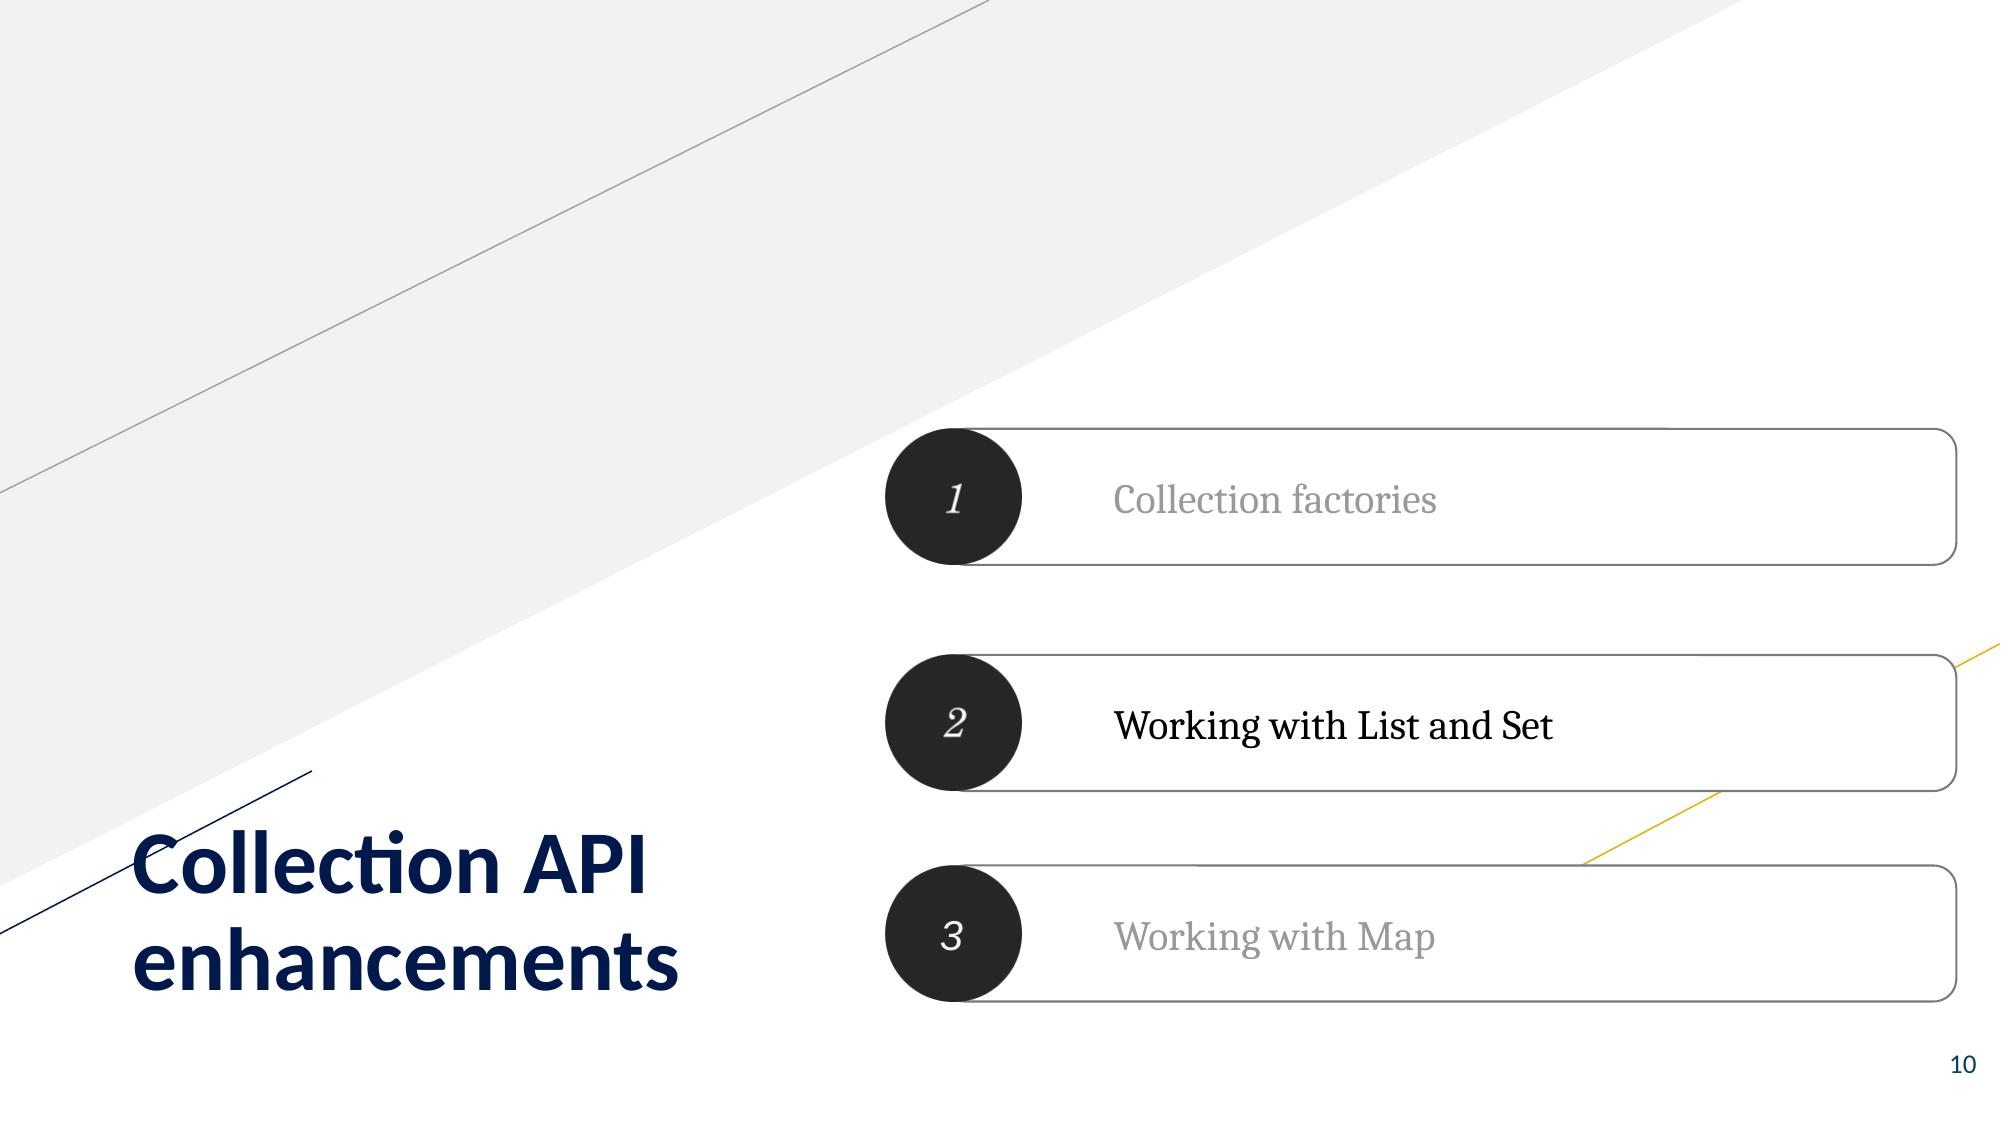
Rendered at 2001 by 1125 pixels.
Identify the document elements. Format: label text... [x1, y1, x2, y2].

slide_number 10 [1871, 1038, 1992, 1125]
text_box Working with Map [1023, 865, 1957, 1002]
picture [885, 654, 1022, 792]
text_box Collection factories [1022, 428, 1957, 565]
picture [885, 865, 1022, 1002]
text_box Working with List and Set [1022, 654, 1957, 791]
title Collection API enhancements [117, 792, 990, 1011]
picture [885, 428, 1022, 566]
